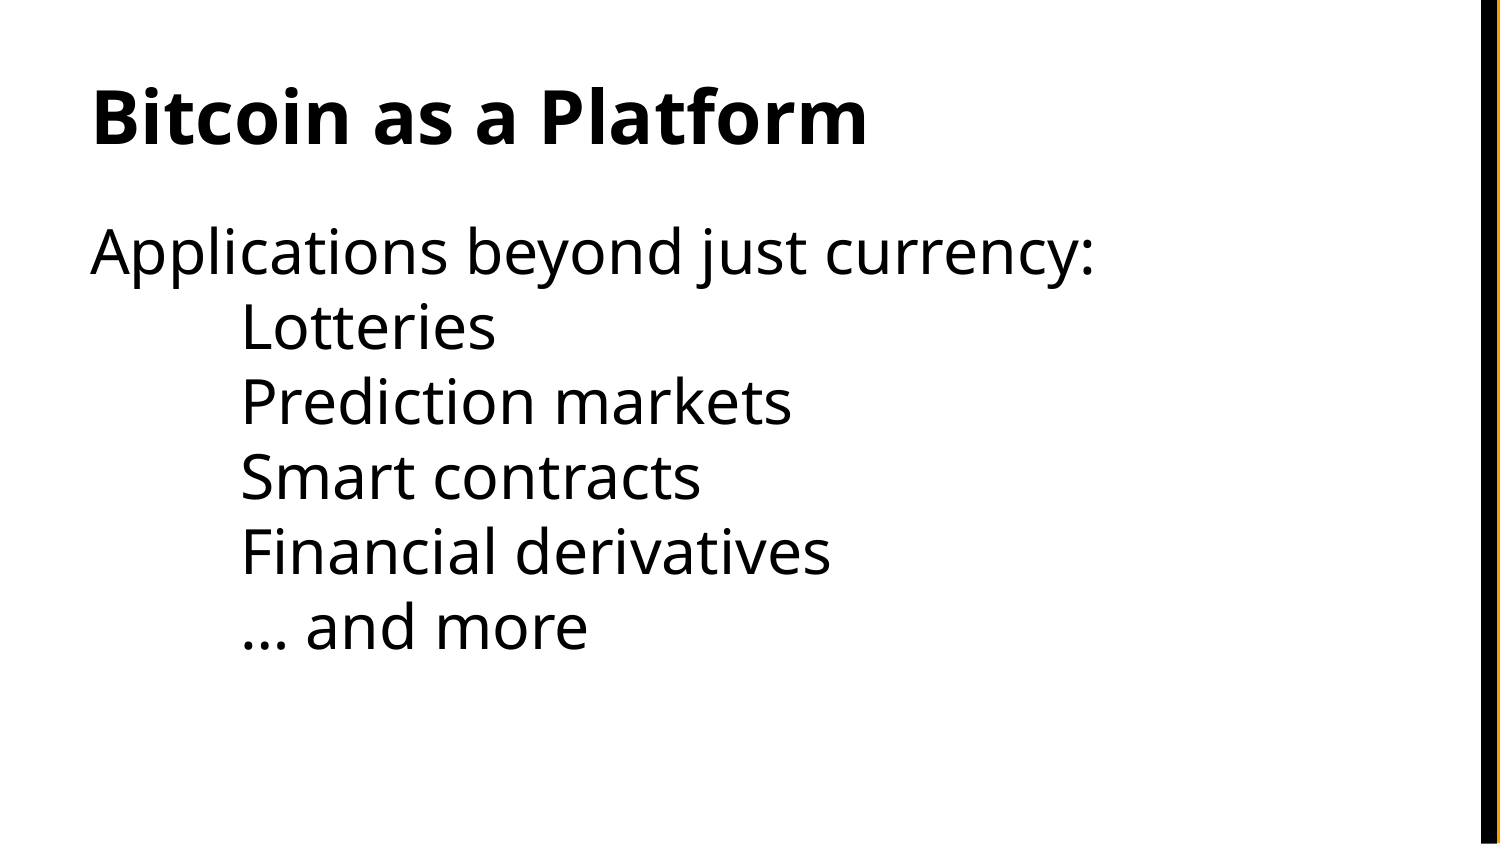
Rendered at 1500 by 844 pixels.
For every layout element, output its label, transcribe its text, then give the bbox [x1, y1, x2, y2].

list Applications beyond just currency: Lotteries Prediction markets Smart contracts Financial derivatives … and more [75, 196, 1425, 808]
title Bitcoin as a Platform [75, 33, 1425, 175]
